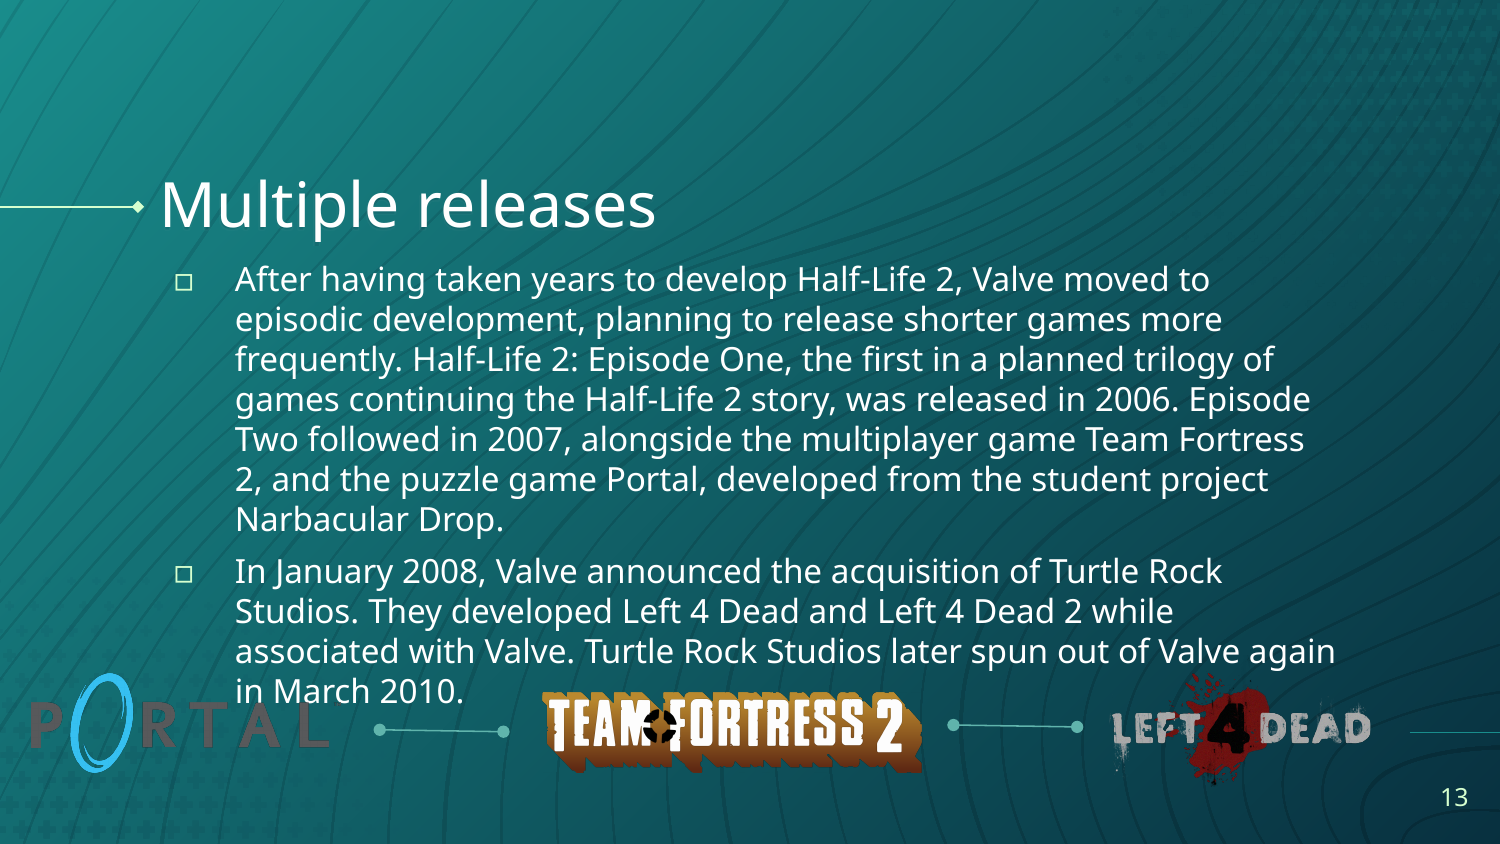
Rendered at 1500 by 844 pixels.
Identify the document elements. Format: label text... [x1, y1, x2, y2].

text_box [953, 724, 1078, 728]
picture [542, 692, 922, 774]
list After having taken years to develop Half-Life 2, Valve moved to episodic development, planning to release shorter games more frequently. Half-Life 2: Episode One, the first in a planned trilogy of games continuing the Half-Life 2 story, was released in 2006. Episode Two followed in 2007, alongside the multiplayer game Team Fortress 2, and the puzzle game Portal, developed from the student project Narbacular Drop. In January 2008, Valve announced the acquisition of Turtle Rock Studios. They developed Left 4 Dead and Left 4 Dead 2 while associated with Valve. Turtle Rock Studios later spun out of Valve again in March 2010. [159, 258, 1340, 702]
picture [30, 673, 341, 774]
picture [1108, 655, 1371, 791]
title Multiple releases [159, 174, 1340, 240]
slide_number 13 [1378, 766, 1469, 832]
